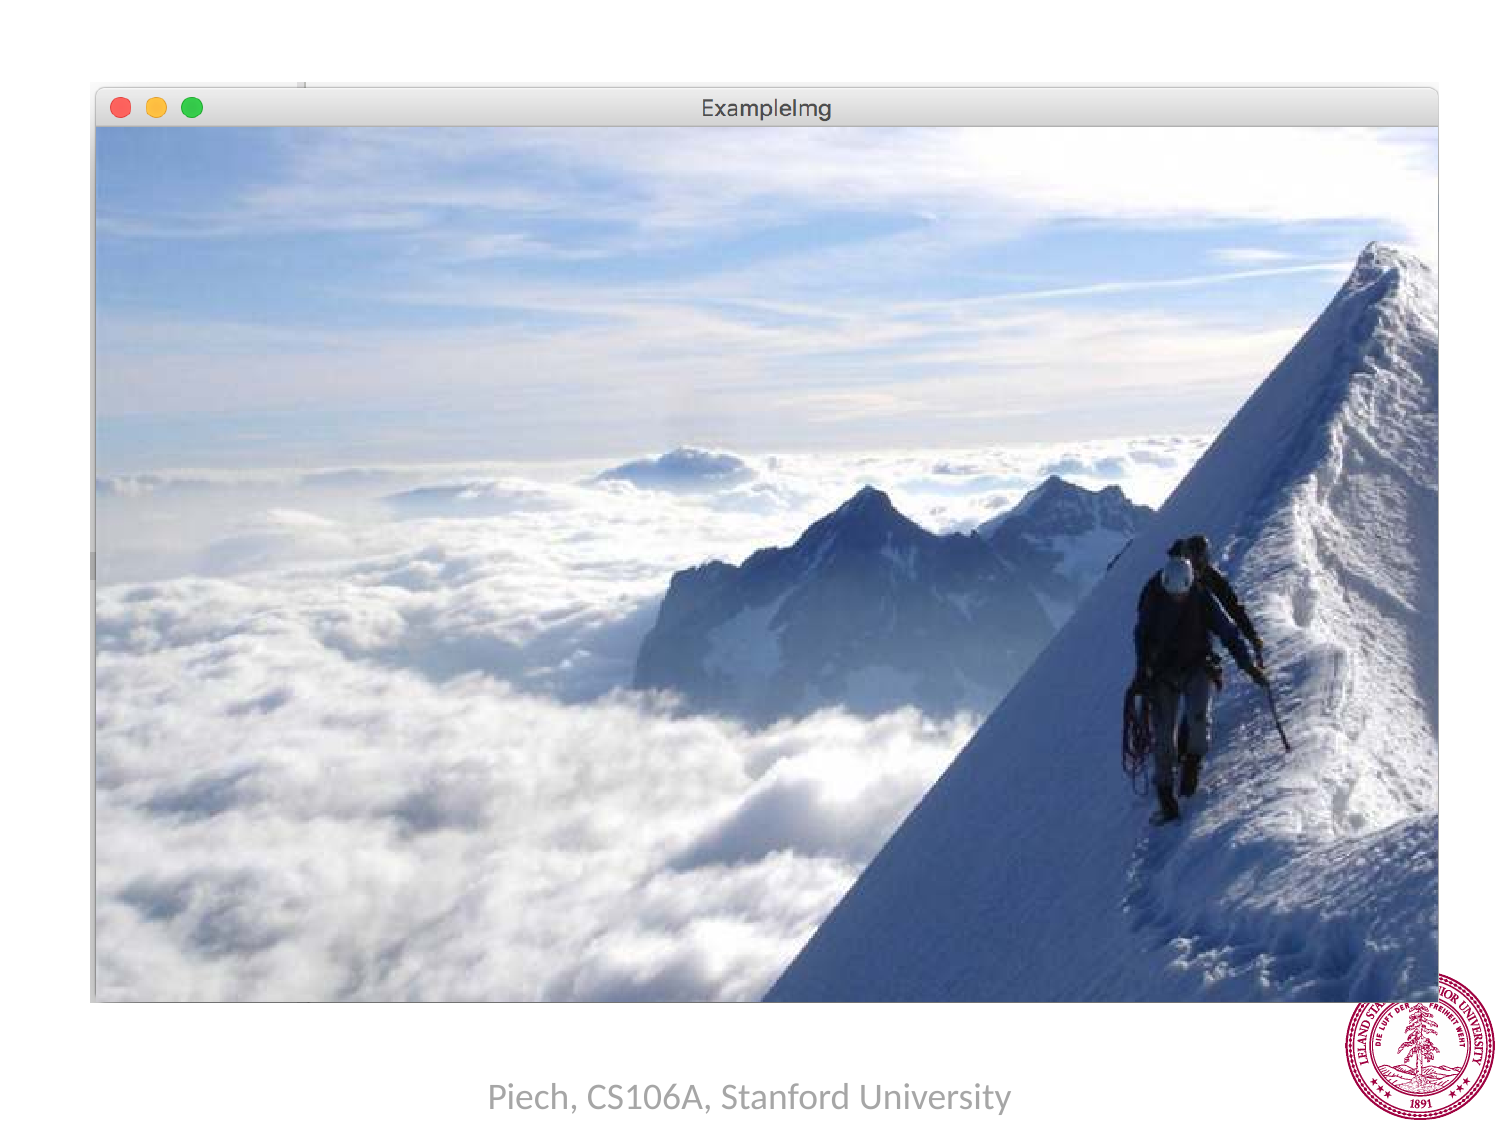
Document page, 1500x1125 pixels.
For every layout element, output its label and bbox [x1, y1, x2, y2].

picture [90, 81, 1495, 1120]
